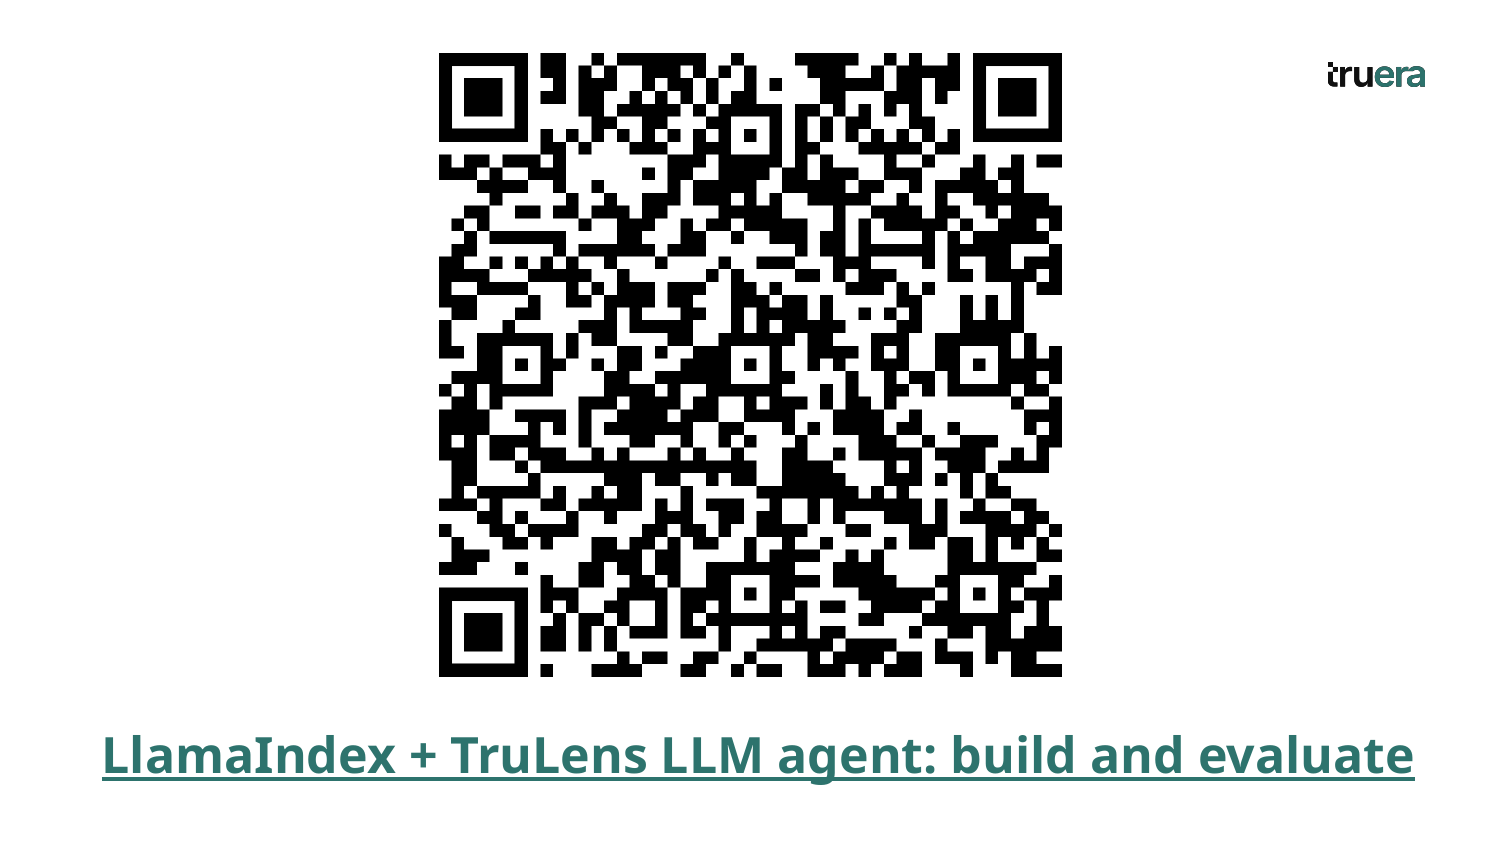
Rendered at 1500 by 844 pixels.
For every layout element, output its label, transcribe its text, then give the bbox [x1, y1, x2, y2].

picture [412, 27, 1087, 702]
picture [1328, 62, 1425, 87]
list LlamaIndex + TruLens LLM agent: build and evaluate [83, 723, 1434, 814]
